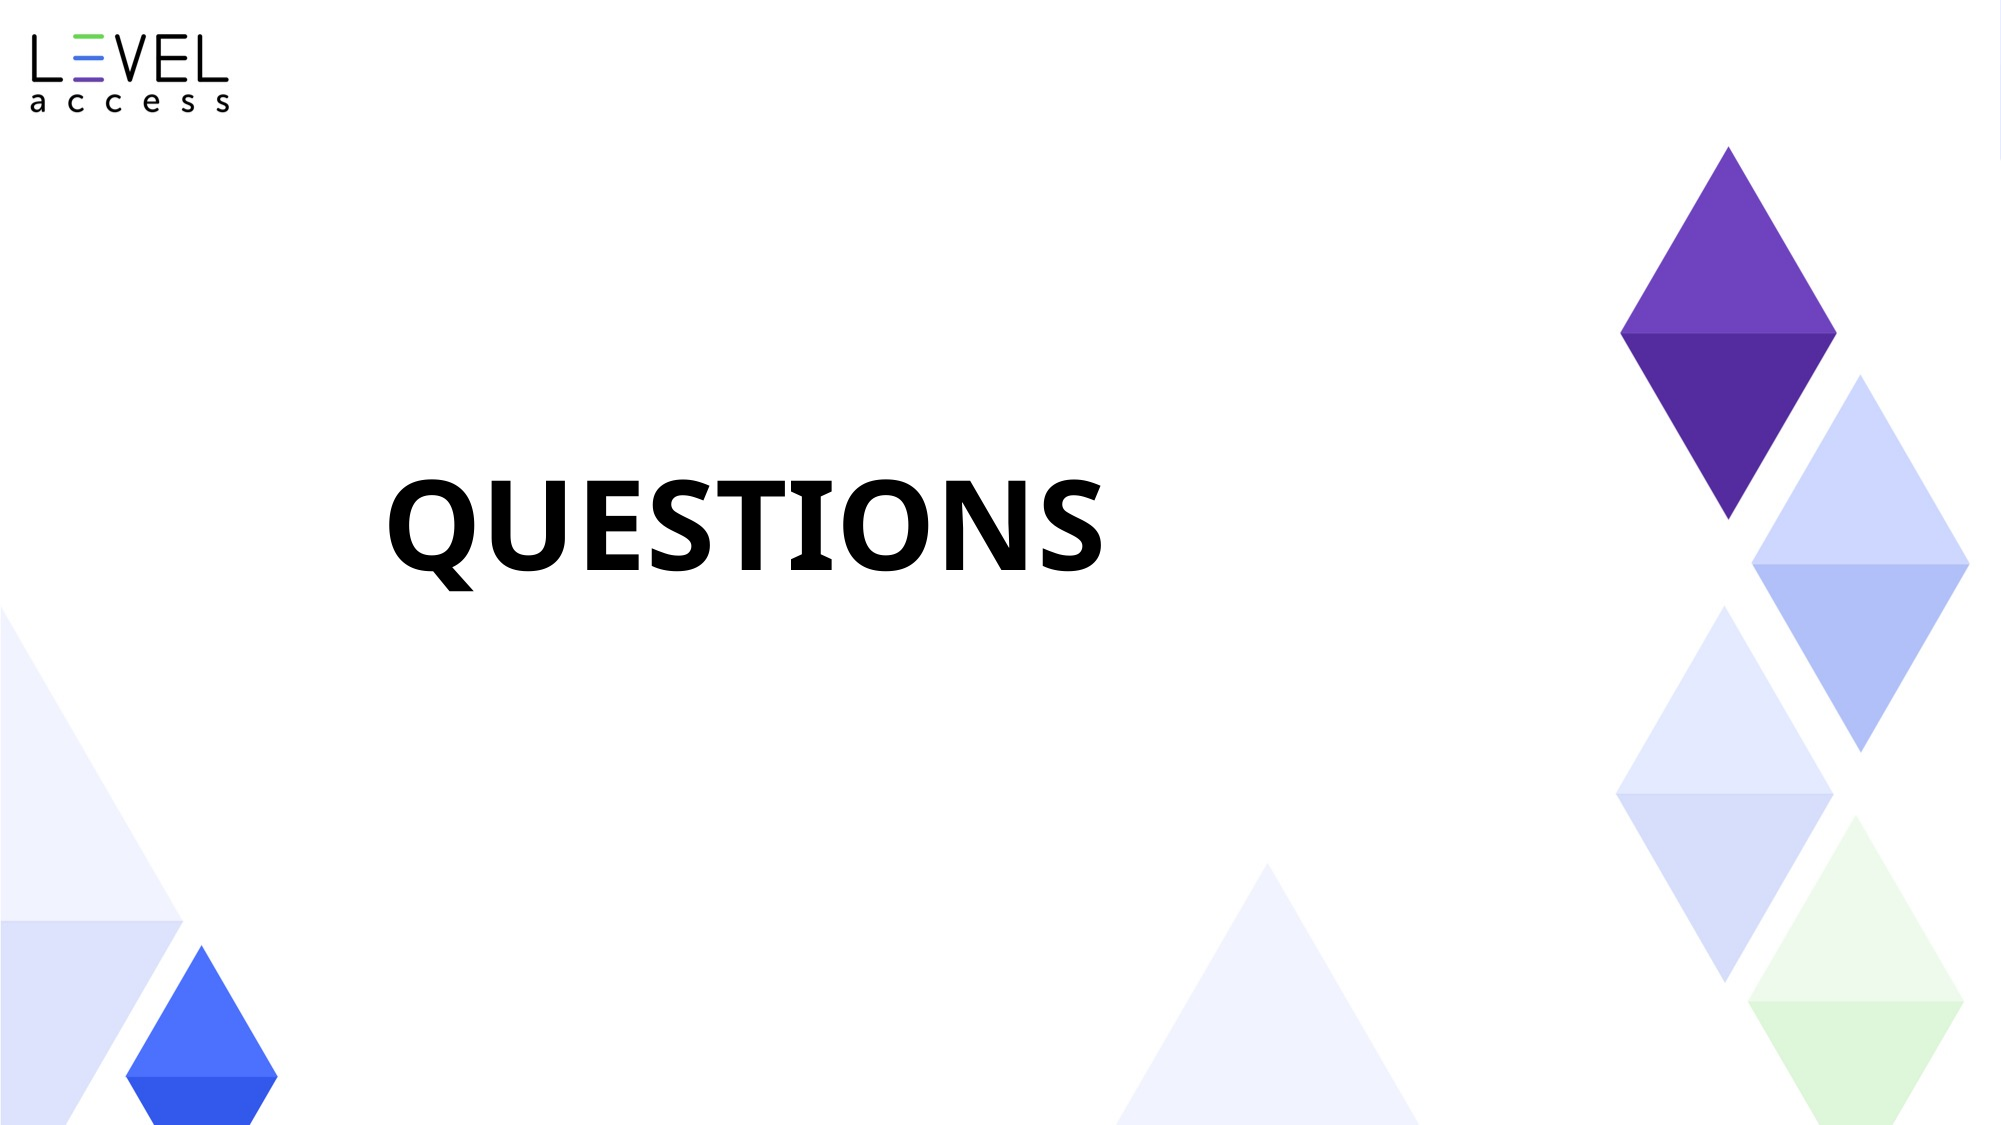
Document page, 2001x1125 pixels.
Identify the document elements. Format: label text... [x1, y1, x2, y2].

picture [0, 0, 2001, 1125]
title Questions [335, 309, 1362, 752]
